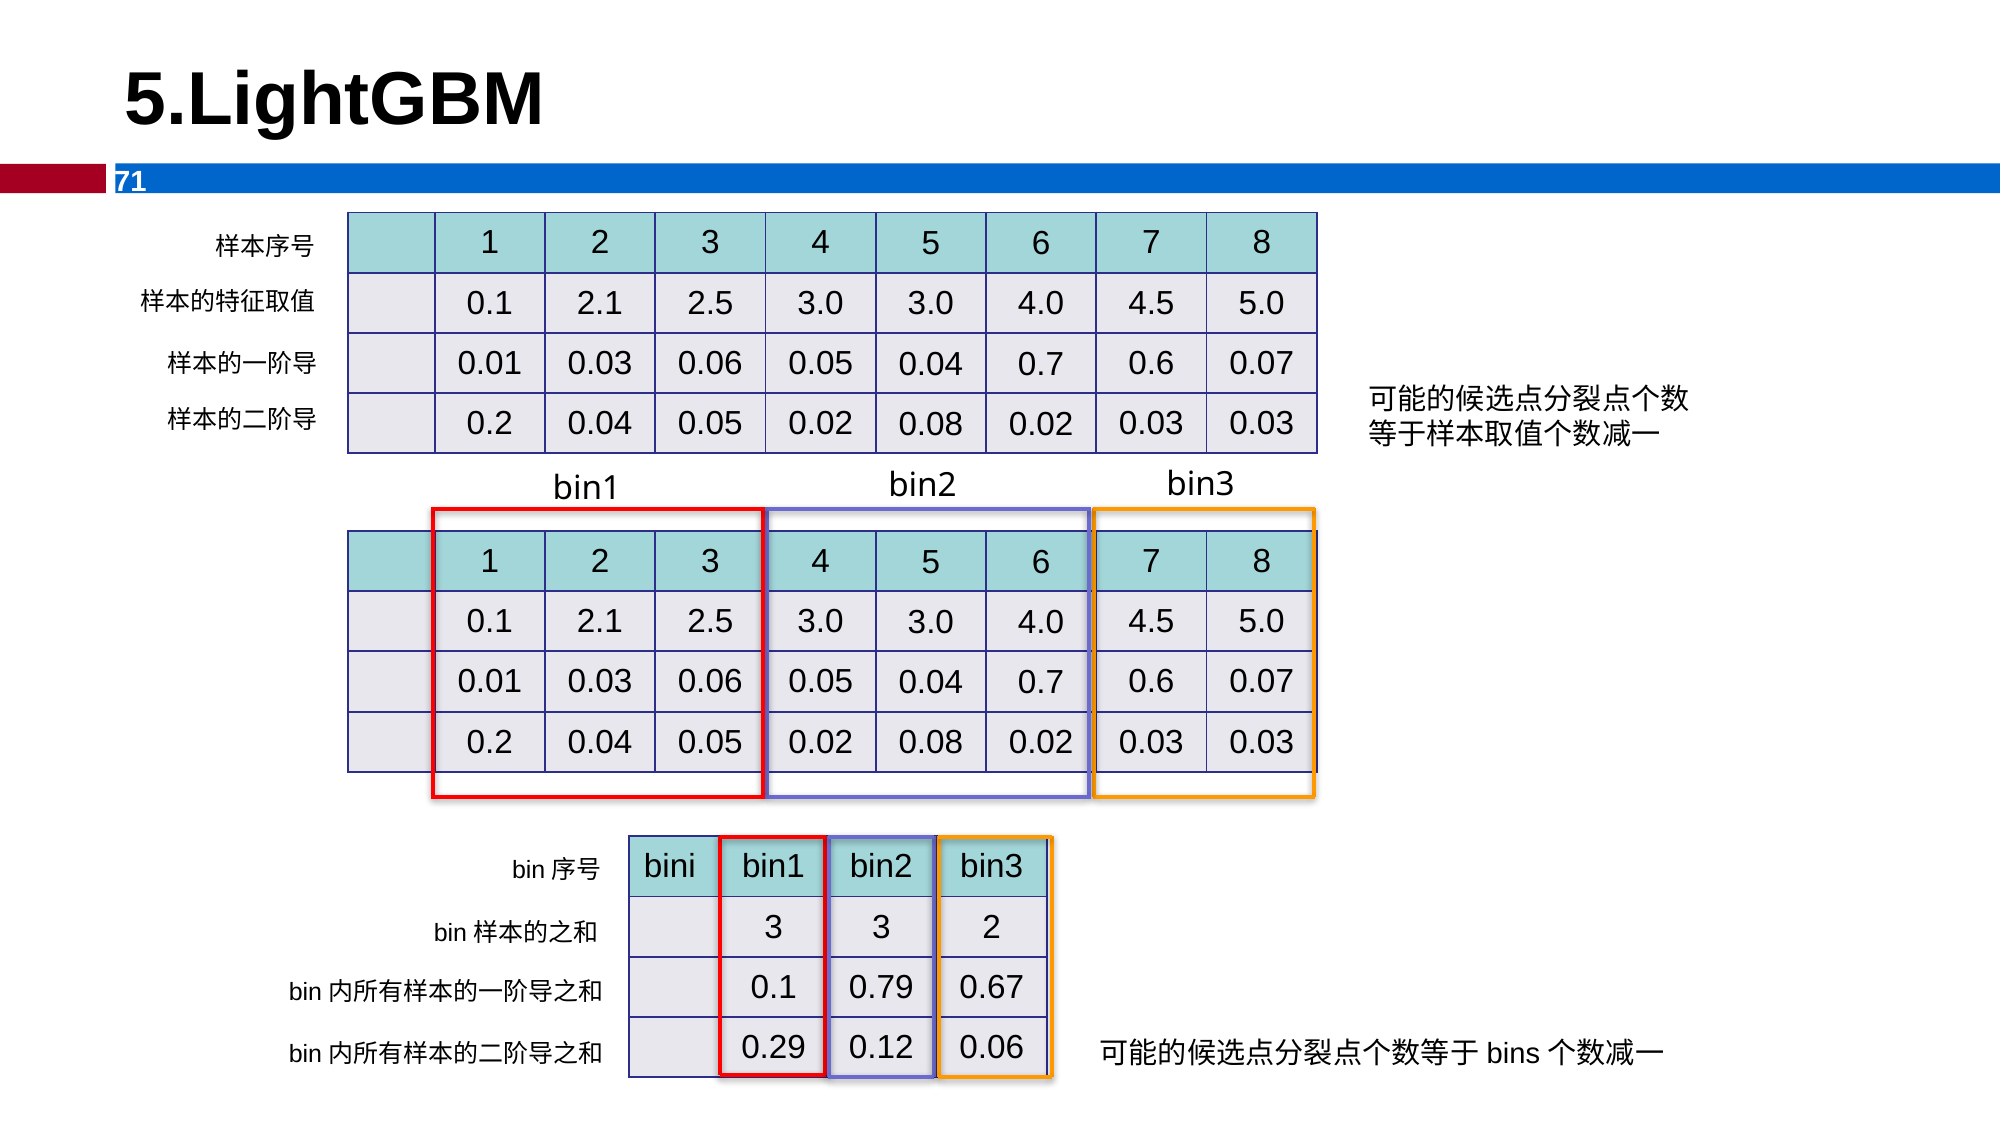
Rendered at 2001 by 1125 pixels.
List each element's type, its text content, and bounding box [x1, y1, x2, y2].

text_box bin内所有样本的一阶导之和 [274, 967, 645, 1013]
text_box bin2 [873, 455, 994, 506]
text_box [937, 835, 1053, 1078]
text_box 样本的二阶导 [152, 395, 492, 441]
text_box bin序号 [497, 846, 645, 892]
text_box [430, 507, 766, 798]
text_box 可能的候选点分裂点个数等于bins个数减一 [1084, 1026, 1719, 1077]
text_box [1092, 507, 1316, 798]
title 5.LightGBM [109, 38, 2000, 150]
text_box [1291, 363, 1323, 469]
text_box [766, 507, 1092, 798]
text_box 可能的候选点分裂点个数等于样本取值个数减一 [1353, 373, 1711, 458]
text_box bin内所有样本的二阶导之和 [274, 1029, 645, 1075]
list [48, 238, 2000, 1005]
text_box bin3 [1151, 454, 1273, 506]
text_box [827, 835, 935, 1078]
text_box bin样本的之和 [419, 908, 713, 954]
text_box 样本的特征取值 [125, 278, 524, 324]
text_box 样本序号 [200, 223, 348, 268]
text_box 样本的一阶导 [152, 340, 524, 385]
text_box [719, 835, 826, 1076]
text_box bin1 [537, 458, 659, 506]
